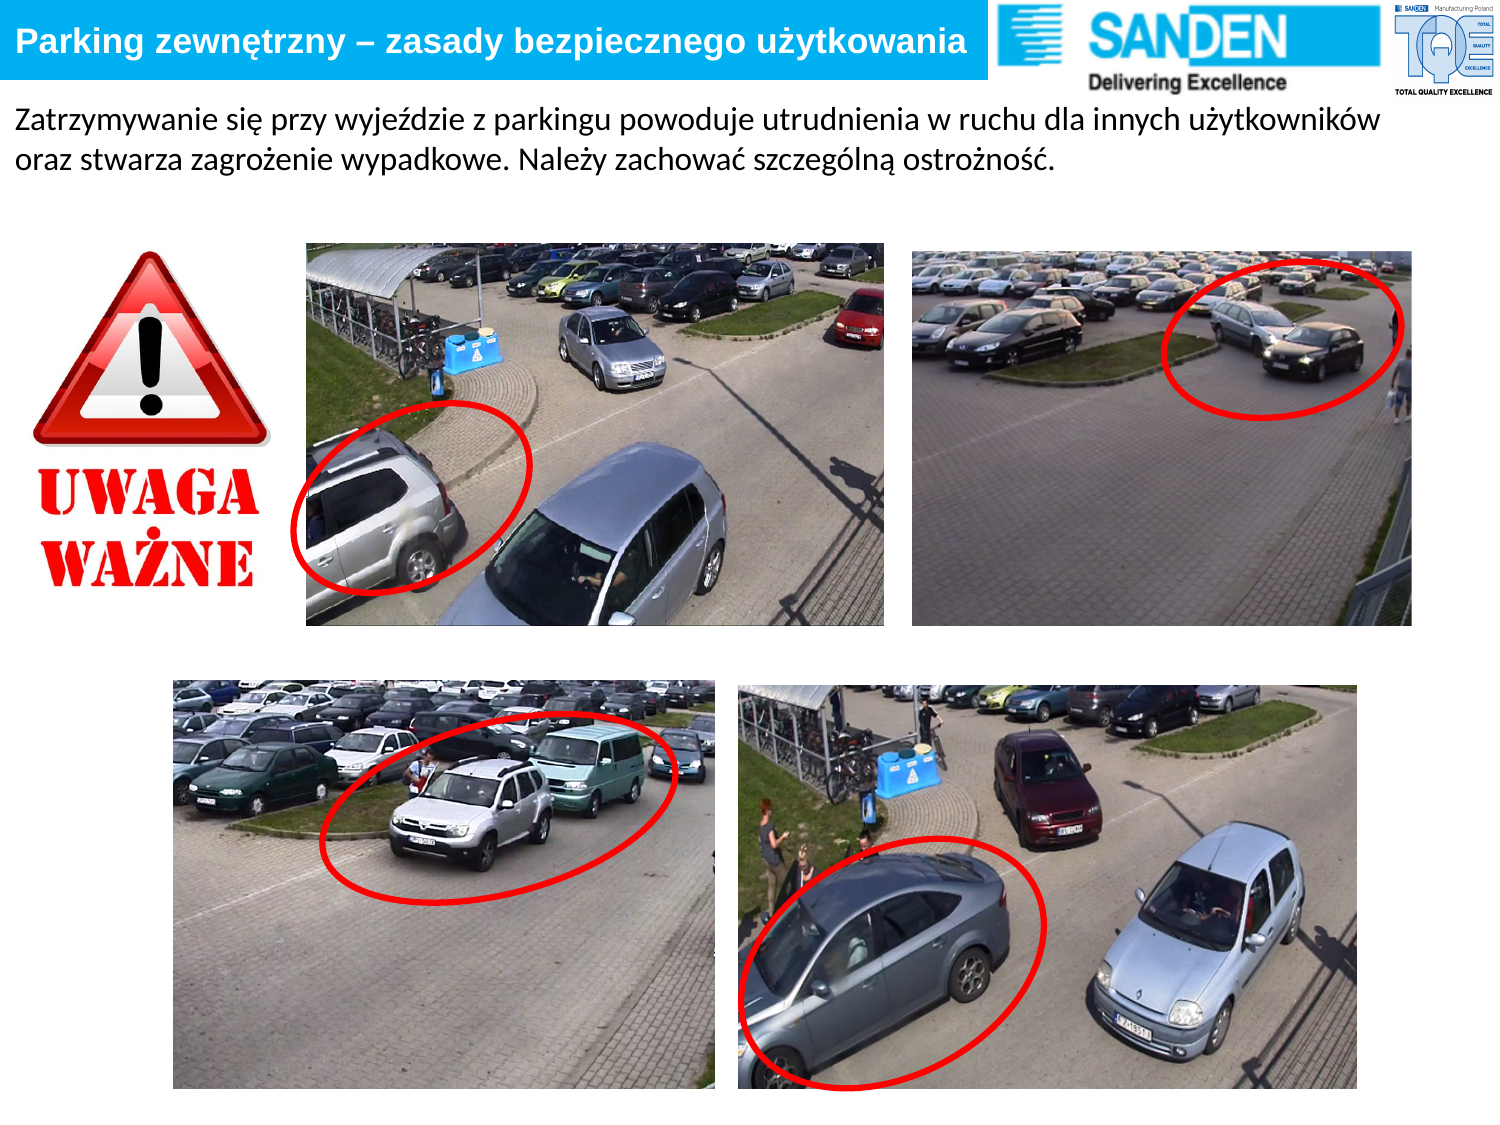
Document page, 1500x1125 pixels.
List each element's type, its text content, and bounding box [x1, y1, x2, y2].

picture [29, 241, 271, 597]
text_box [988, 0, 1499, 103]
text_box Zatrzymywanie się przy wyjeździe z parkingu powoduje utrudnienia w ruchu dla innych użytkowników oraz stwarza zagrożenie wypadkowe. Należy zachować szczególną ostrożność. [0, 90, 1430, 185]
picture [173, 680, 715, 1089]
text_box [291, 492, 301, 564]
picture [306, 243, 884, 627]
picture [737, 685, 1357, 1089]
text_box Parking zewnętrzny – zasady bezpiecznego użytkowania [0, 0, 984, 80]
picture [911, 243, 1415, 627]
